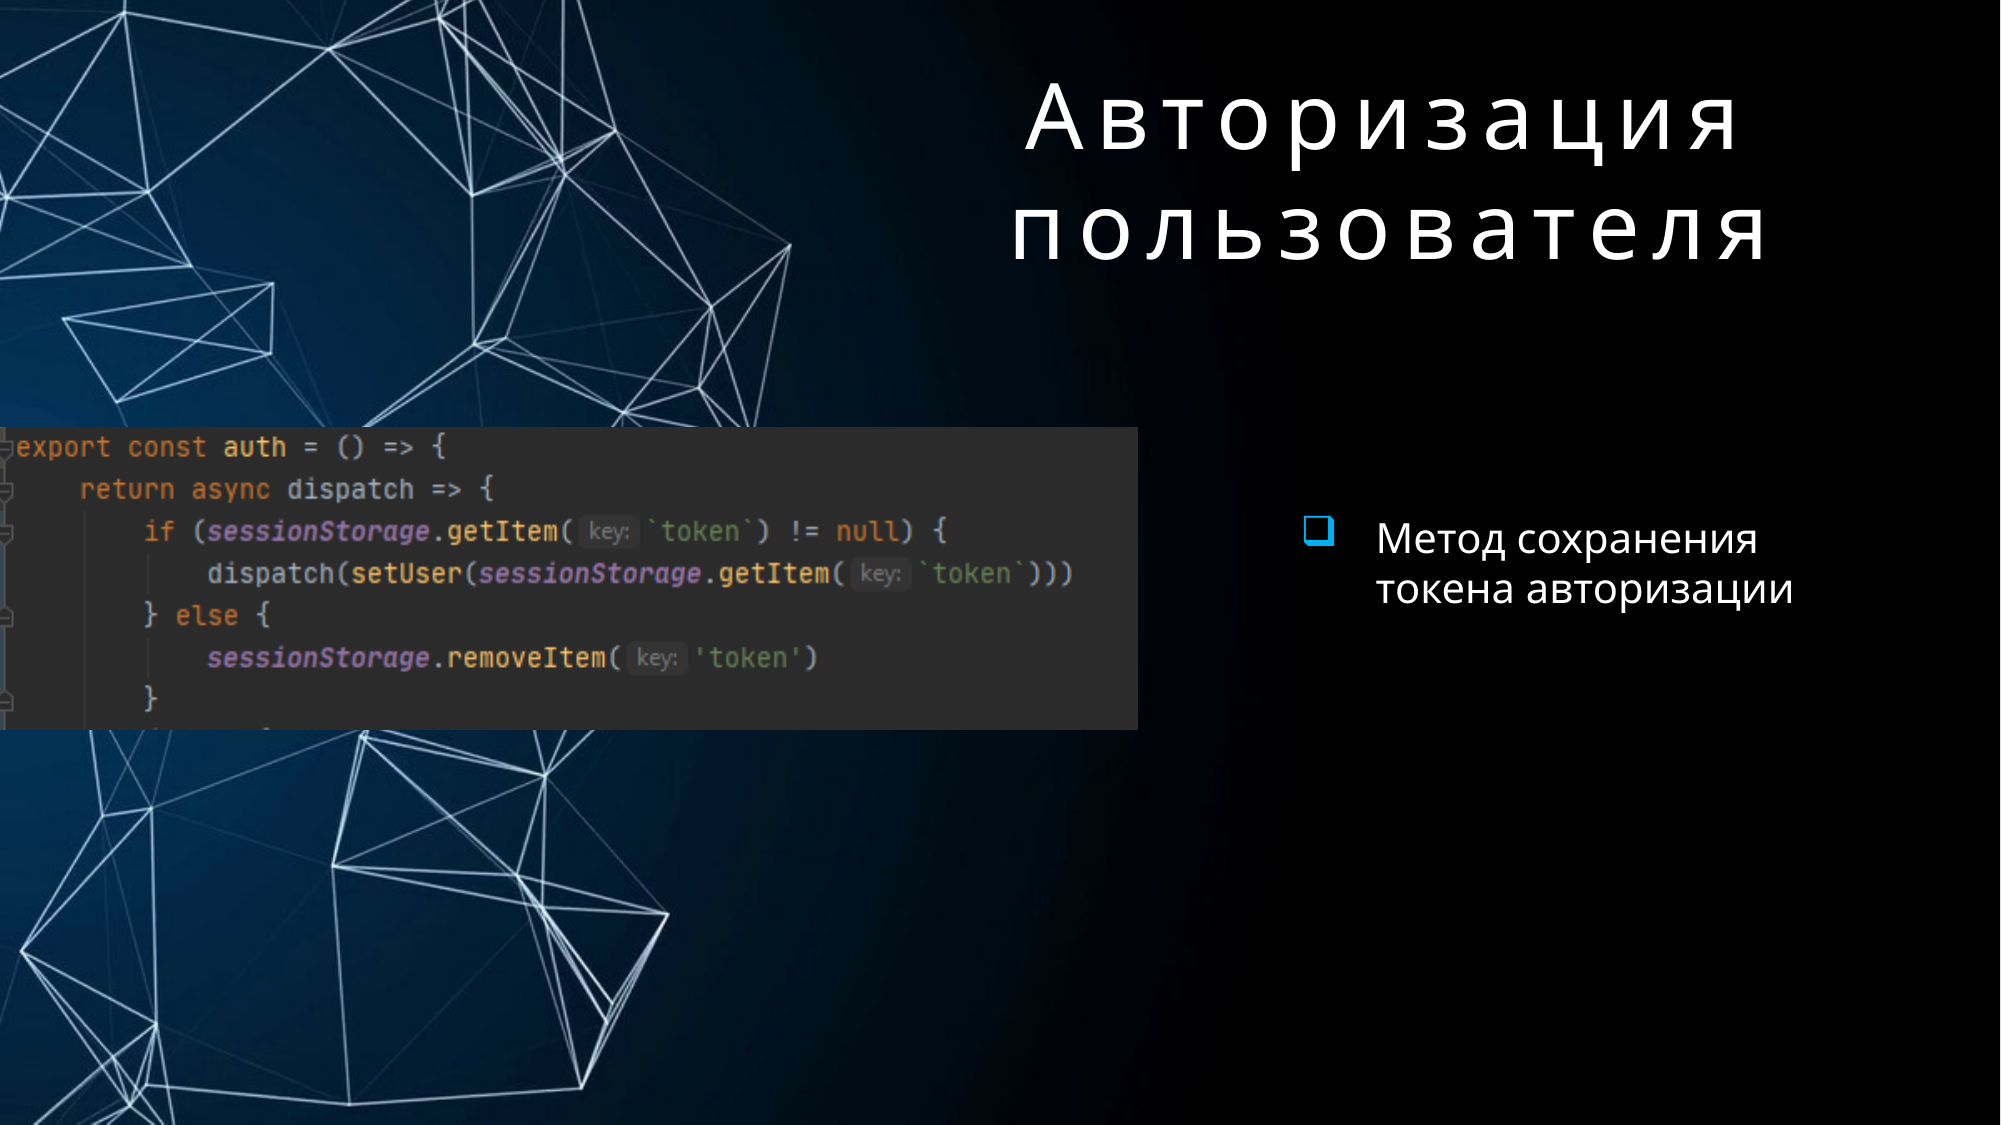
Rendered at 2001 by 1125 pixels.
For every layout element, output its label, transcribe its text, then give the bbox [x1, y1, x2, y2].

text_box Авторизация пользователя [846, 50, 1932, 314]
text_box Метод сохранения токена авторизации [1285, 504, 1900, 620]
picture [0, 0, 2001, 1125]
